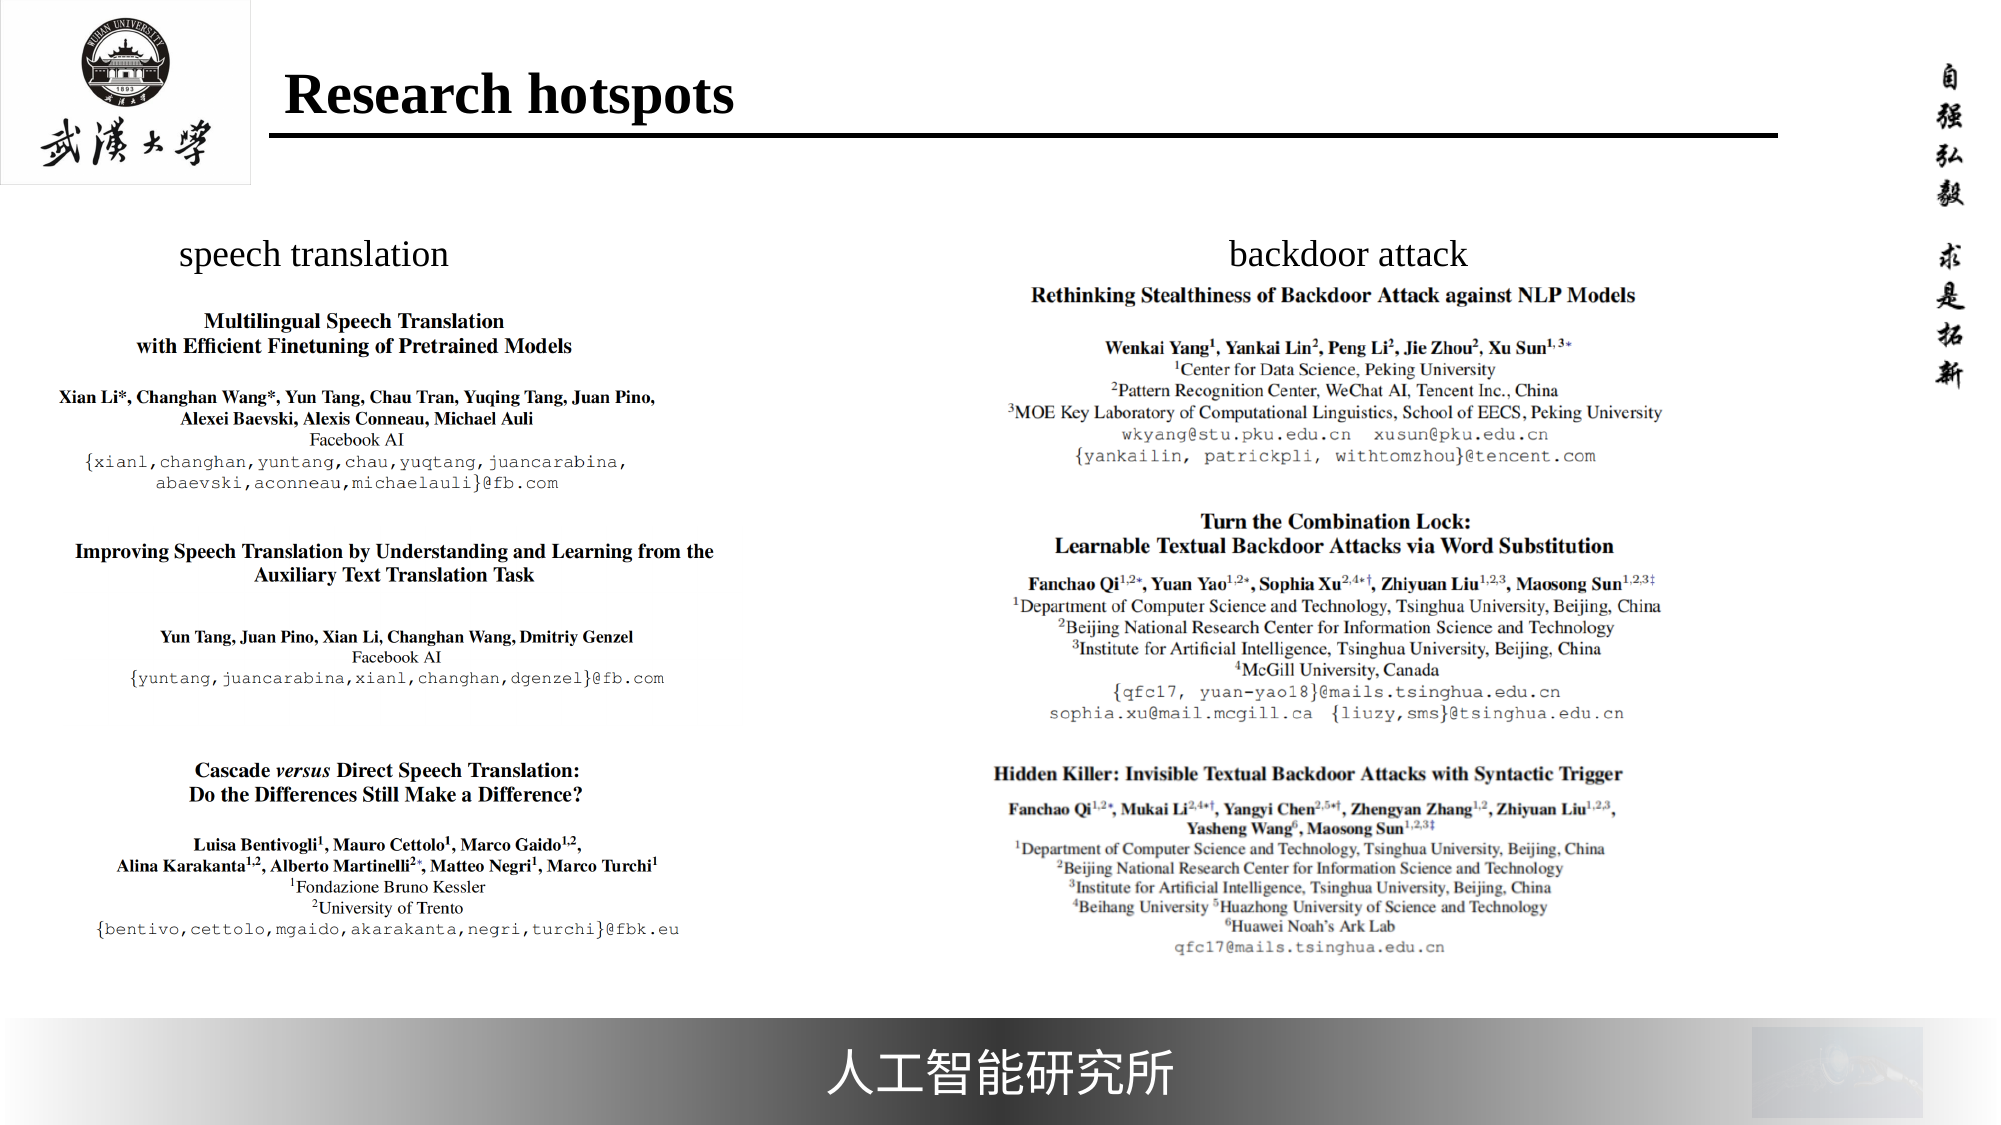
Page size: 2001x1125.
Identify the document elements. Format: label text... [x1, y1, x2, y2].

picture [1924, 160, 1980, 400]
picture [62, 526, 743, 726]
picture [44, 302, 677, 500]
text_box speech translation backdoor attack [164, 199, 1768, 282]
title Research hotspots [269, 29, 1995, 160]
picture [72, 738, 698, 959]
picture [0, 0, 251, 185]
slide_number [1412, 1042, 1863, 1103]
picture [922, 268, 1719, 965]
